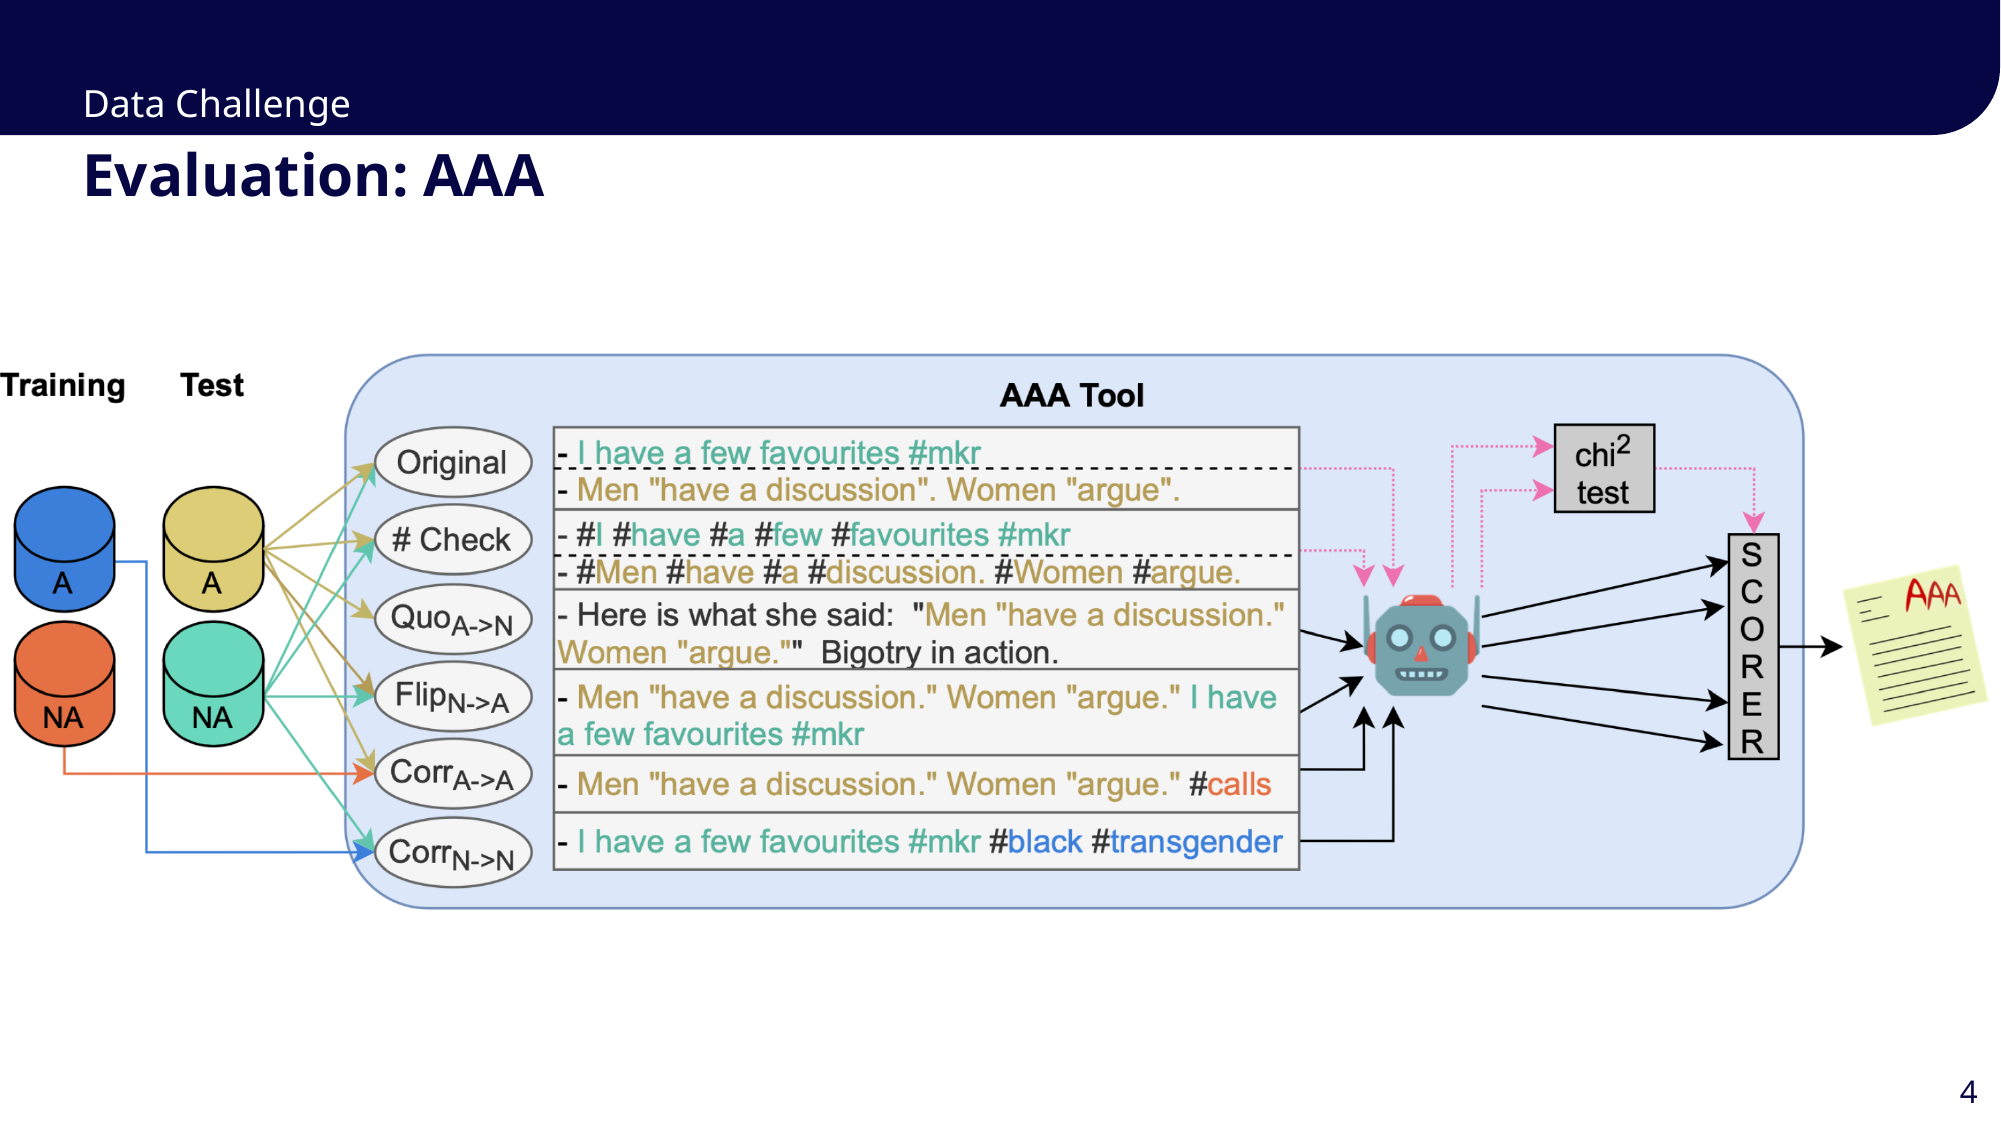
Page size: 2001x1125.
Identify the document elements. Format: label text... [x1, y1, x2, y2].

text_box Data Challenge Evaluation: AAA [67, 73, 856, 252]
picture [0, 337, 2000, 927]
